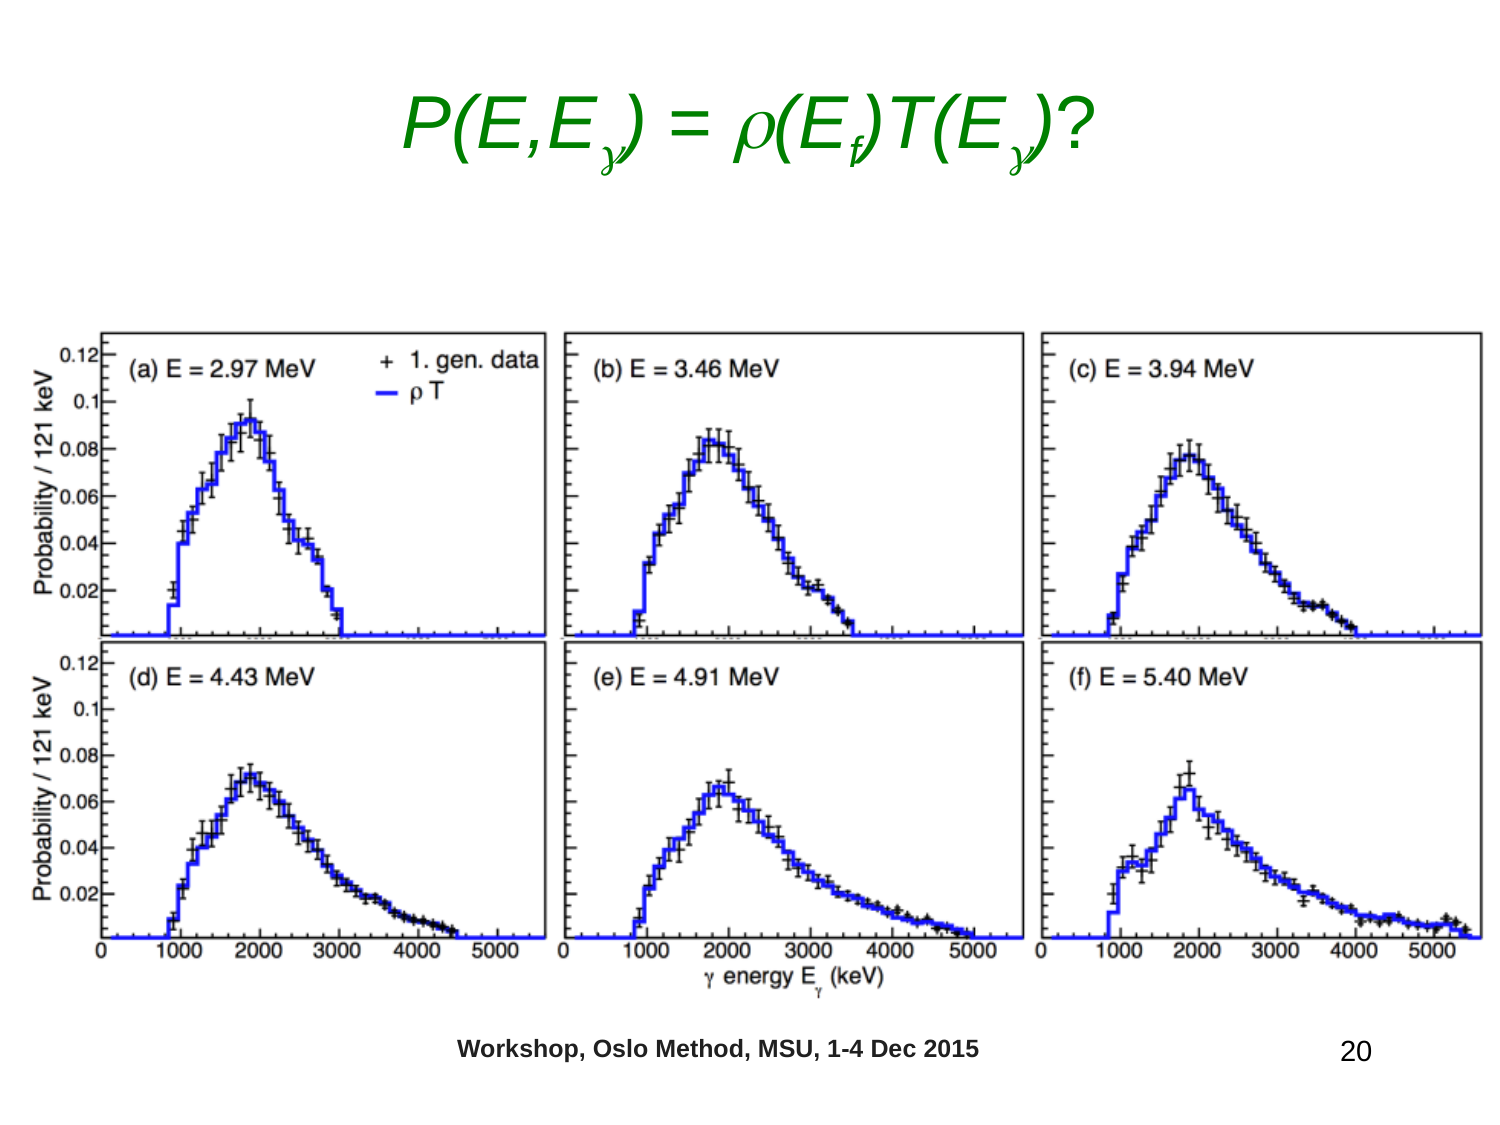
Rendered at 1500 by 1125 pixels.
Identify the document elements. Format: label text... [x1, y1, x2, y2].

slide_number 20 [1074, 1024, 1388, 1101]
footer Workshop, Oslo Method, MSU, 1-4 Dec 2015 [324, 1024, 1074, 1101]
title P(E,Eg) = r(Ef)T(Eg)? [112, 30, 1388, 219]
picture [29, 290, 1500, 1003]
